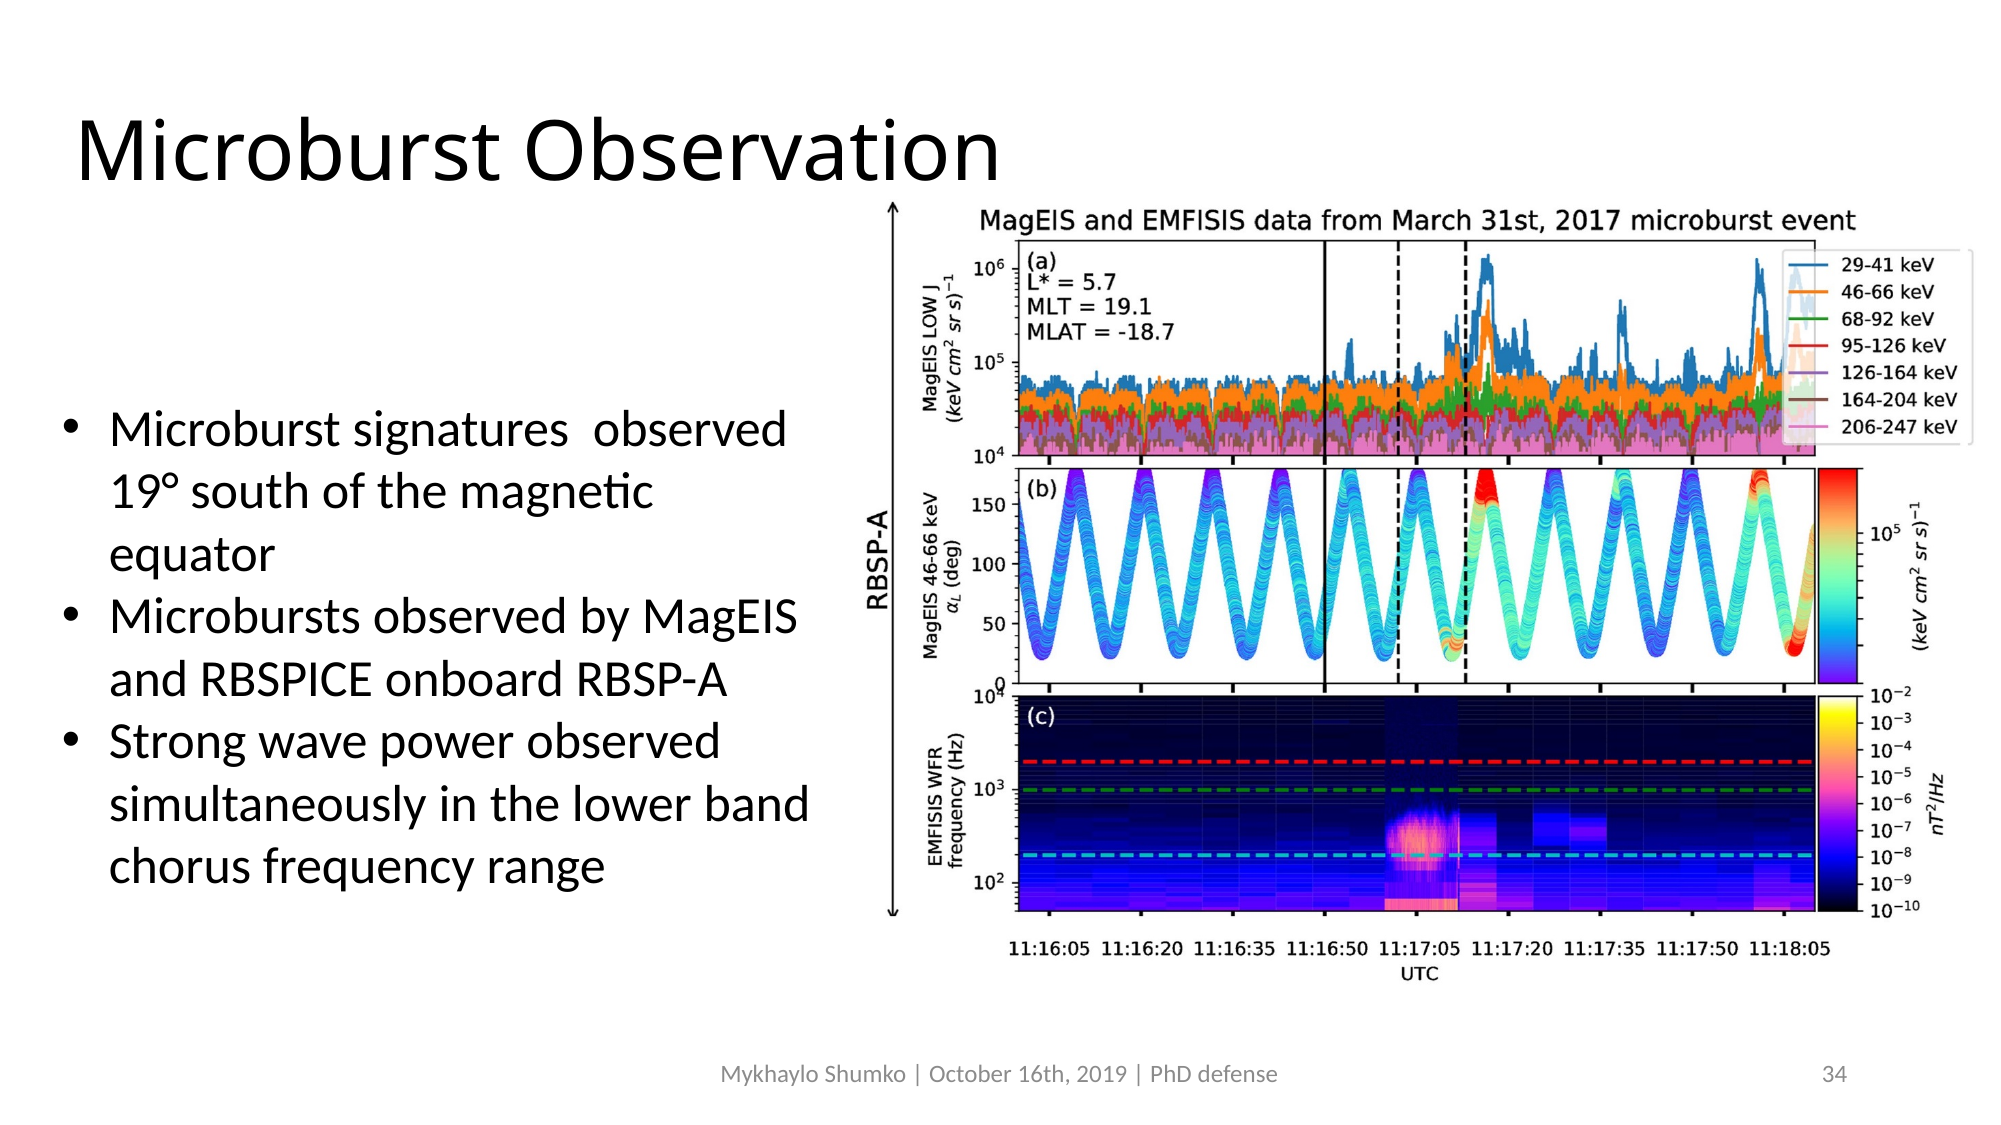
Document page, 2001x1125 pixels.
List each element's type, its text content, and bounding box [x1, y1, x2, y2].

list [864, 198, 1976, 997]
slide_number 34 [1412, 1042, 1863, 1103]
title Microburst Observation [59, 33, 1031, 207]
list Microburst signatures observed 19° south of the magnetic equator Microbursts observed by MagEIS and RBSPICE onboard RBSP-A Strong wave power observed simultaneously in the lower band chorus frequency range [46, 237, 844, 1052]
footer Mykhaylo Shumko | October 16th, 2019 | PhD defense [662, 1042, 1338, 1103]
